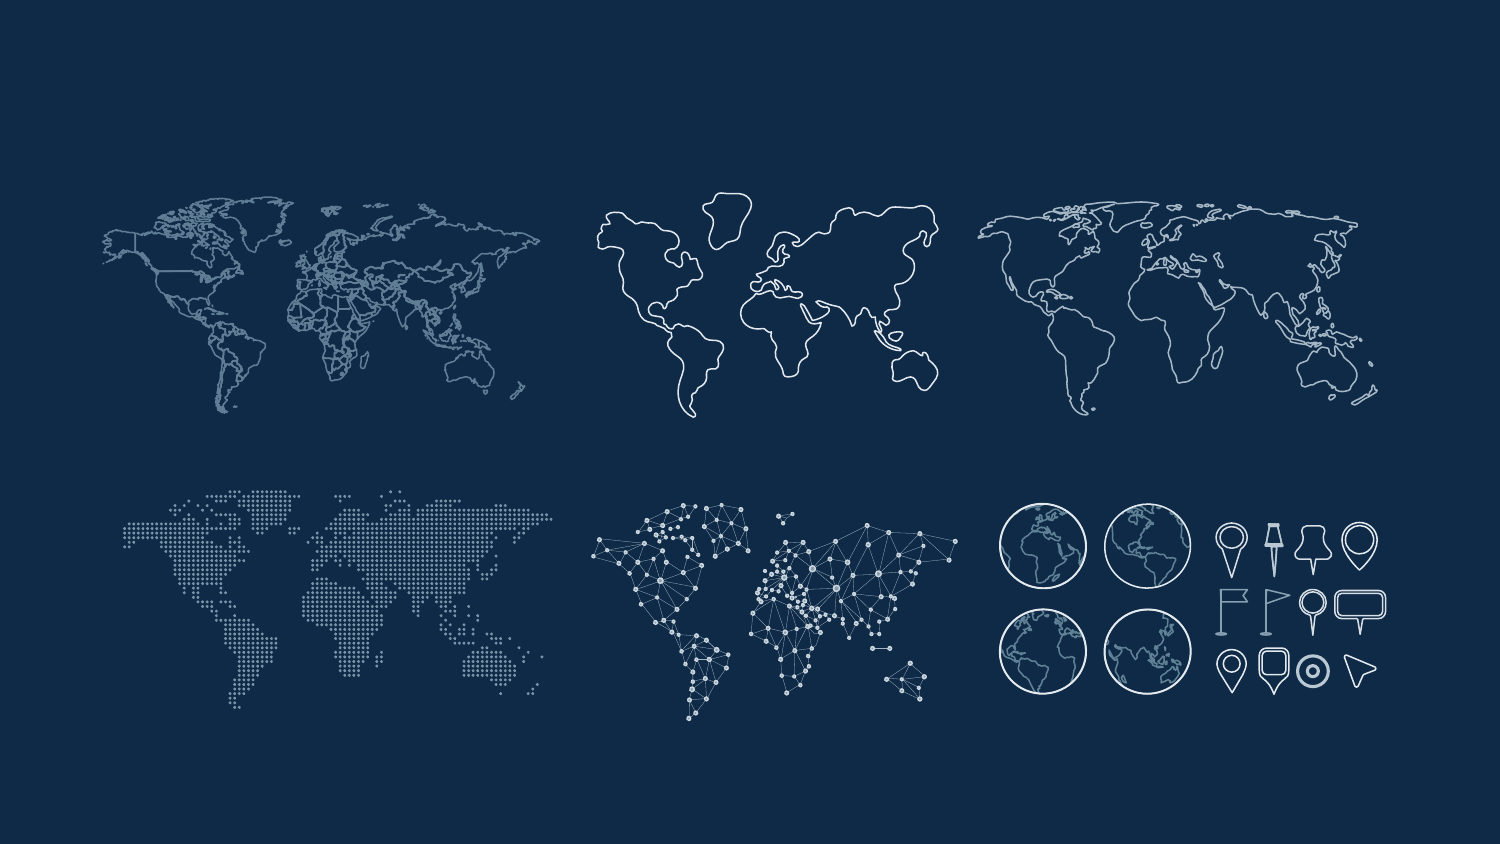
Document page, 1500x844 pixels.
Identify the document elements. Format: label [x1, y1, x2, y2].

text_box [658, 522, 666, 529]
text_box [767, 571, 775, 578]
text_box [887, 593, 894, 599]
text_box [781, 539, 789, 546]
text_box [658, 547, 666, 554]
text_box [785, 548, 792, 554]
text_box [875, 631, 882, 637]
text_box [916, 530, 923, 537]
text_box [768, 587, 775, 593]
text_box [884, 529, 892, 536]
text_box [799, 539, 806, 546]
text_box [875, 619, 882, 625]
text_box [1215, 589, 1248, 636]
text_box [813, 606, 821, 612]
text_box [796, 682, 803, 688]
text_box [749, 610, 756, 617]
text_box [593, 538, 730, 720]
text_box [649, 608, 681, 641]
text_box [762, 638, 769, 645]
text_box [684, 715, 692, 722]
text_box [1299, 589, 1327, 636]
text_box [891, 606, 898, 612]
text_box [762, 627, 773, 638]
text_box [726, 533, 739, 540]
text_box [807, 564, 817, 573]
text_box [871, 596, 899, 633]
text_box [951, 538, 959, 545]
text_box [828, 575, 835, 581]
text_box [697, 562, 705, 569]
text_box [793, 626, 800, 632]
text_box [826, 556, 833, 562]
text_box [873, 570, 883, 578]
text_box [805, 663, 812, 669]
text_box [615, 560, 622, 567]
text_box [1215, 522, 1248, 578]
text_box [777, 542, 782, 553]
text_box [701, 675, 709, 682]
text_box [1216, 649, 1247, 693]
text_box [846, 619, 852, 626]
text_box [679, 569, 687, 576]
text_box [683, 596, 690, 602]
text_box [650, 520, 661, 533]
text_box [597, 192, 939, 418]
text_box [662, 559, 670, 566]
text_box [702, 505, 710, 512]
text_box [713, 517, 720, 523]
text_box [786, 514, 794, 524]
text_box [1295, 525, 1332, 575]
text_box [777, 625, 883, 643]
text_box [883, 616, 891, 623]
text_box [684, 514, 691, 520]
text_box [804, 653, 811, 659]
text_box [640, 540, 648, 547]
text_box [863, 522, 870, 529]
text_box [704, 520, 721, 536]
text_box [712, 679, 719, 686]
text_box [877, 593, 884, 600]
text_box [637, 505, 675, 527]
text_box [722, 665, 730, 671]
text_box [661, 511, 673, 523]
text_box [750, 588, 803, 629]
text_box [837, 598, 844, 604]
text_box [845, 635, 852, 641]
text_box [593, 539, 611, 558]
text_box [747, 631, 754, 637]
text_box [669, 516, 696, 533]
text_box [1265, 523, 1283, 577]
text_box [808, 645, 815, 652]
text_box [977, 201, 1378, 416]
text_box [677, 516, 684, 522]
text_box [792, 574, 799, 580]
text_box [679, 502, 687, 509]
text_box [700, 523, 708, 530]
text_box [908, 582, 916, 587]
text_box [831, 538, 839, 545]
text_box [894, 552, 902, 559]
text_box [681, 661, 688, 667]
text_box [804, 548, 812, 555]
text_box [762, 586, 769, 592]
text_box [673, 606, 680, 613]
text_box [712, 646, 720, 654]
text_box [782, 690, 790, 696]
text_box [663, 508, 670, 515]
text_box [945, 557, 952, 564]
text_box [702, 696, 710, 702]
text_box [702, 637, 710, 644]
text_box [994, 503, 1092, 589]
text_box [667, 630, 675, 636]
text_box [785, 582, 795, 592]
text_box [788, 650, 814, 682]
text_box [825, 617, 832, 623]
text_box [742, 525, 748, 532]
text_box [734, 540, 742, 547]
text_box [710, 528, 725, 535]
text_box [692, 632, 700, 639]
text_box [691, 710, 699, 716]
text_box [705, 656, 713, 663]
text_box [643, 572, 650, 578]
text_box [643, 517, 650, 524]
text_box [595, 536, 603, 543]
text_box [633, 559, 641, 566]
text_box [603, 547, 610, 553]
text_box [776, 675, 806, 694]
text_box [659, 617, 667, 624]
text_box [778, 673, 785, 679]
text_box [634, 529, 641, 535]
text_box [692, 657, 699, 663]
text_box [681, 588, 701, 608]
text_box [750, 525, 956, 694]
text_box [761, 568, 768, 574]
text_box [685, 505, 696, 514]
text_box [1297, 655, 1329, 687]
text_box [780, 629, 789, 636]
text_box [102, 196, 540, 414]
text_box [724, 652, 731, 658]
text_box [688, 670, 696, 675]
text_box [914, 559, 922, 566]
text_box [637, 601, 644, 607]
text_box [864, 541, 872, 548]
text_box [631, 586, 639, 593]
text_box [831, 584, 841, 593]
text_box [788, 590, 795, 596]
text_box [691, 585, 699, 592]
text_box [1344, 655, 1376, 688]
text_box [1258, 647, 1290, 695]
text_box [690, 643, 697, 650]
text_box [996, 608, 1089, 695]
text_box [913, 532, 927, 554]
text_box [773, 550, 780, 556]
text_box [788, 542, 814, 565]
text_box [626, 570, 633, 576]
text_box [839, 621, 846, 627]
text_box [849, 572, 856, 579]
text_box [645, 526, 653, 533]
text_box [122, 489, 554, 710]
text_box [651, 619, 659, 626]
text_box [1100, 503, 1196, 589]
text_box [830, 612, 838, 618]
text_box [764, 625, 771, 632]
text_box [675, 640, 730, 715]
text_box [687, 686, 696, 693]
text_box [1334, 590, 1386, 635]
text_box [732, 551, 744, 557]
text_box [790, 647, 798, 654]
text_box [907, 568, 914, 574]
text_box [612, 551, 642, 581]
text_box [721, 504, 749, 525]
text_box [737, 506, 744, 513]
text_box [648, 559, 671, 571]
text_box [776, 656, 784, 663]
text_box [589, 553, 596, 559]
text_box [770, 596, 777, 602]
text_box [850, 591, 857, 597]
text_box [1260, 589, 1291, 636]
text_box [1101, 609, 1194, 695]
text_box [1341, 522, 1378, 570]
text_box [774, 513, 782, 520]
text_box [678, 648, 685, 655]
text_box [800, 591, 807, 597]
